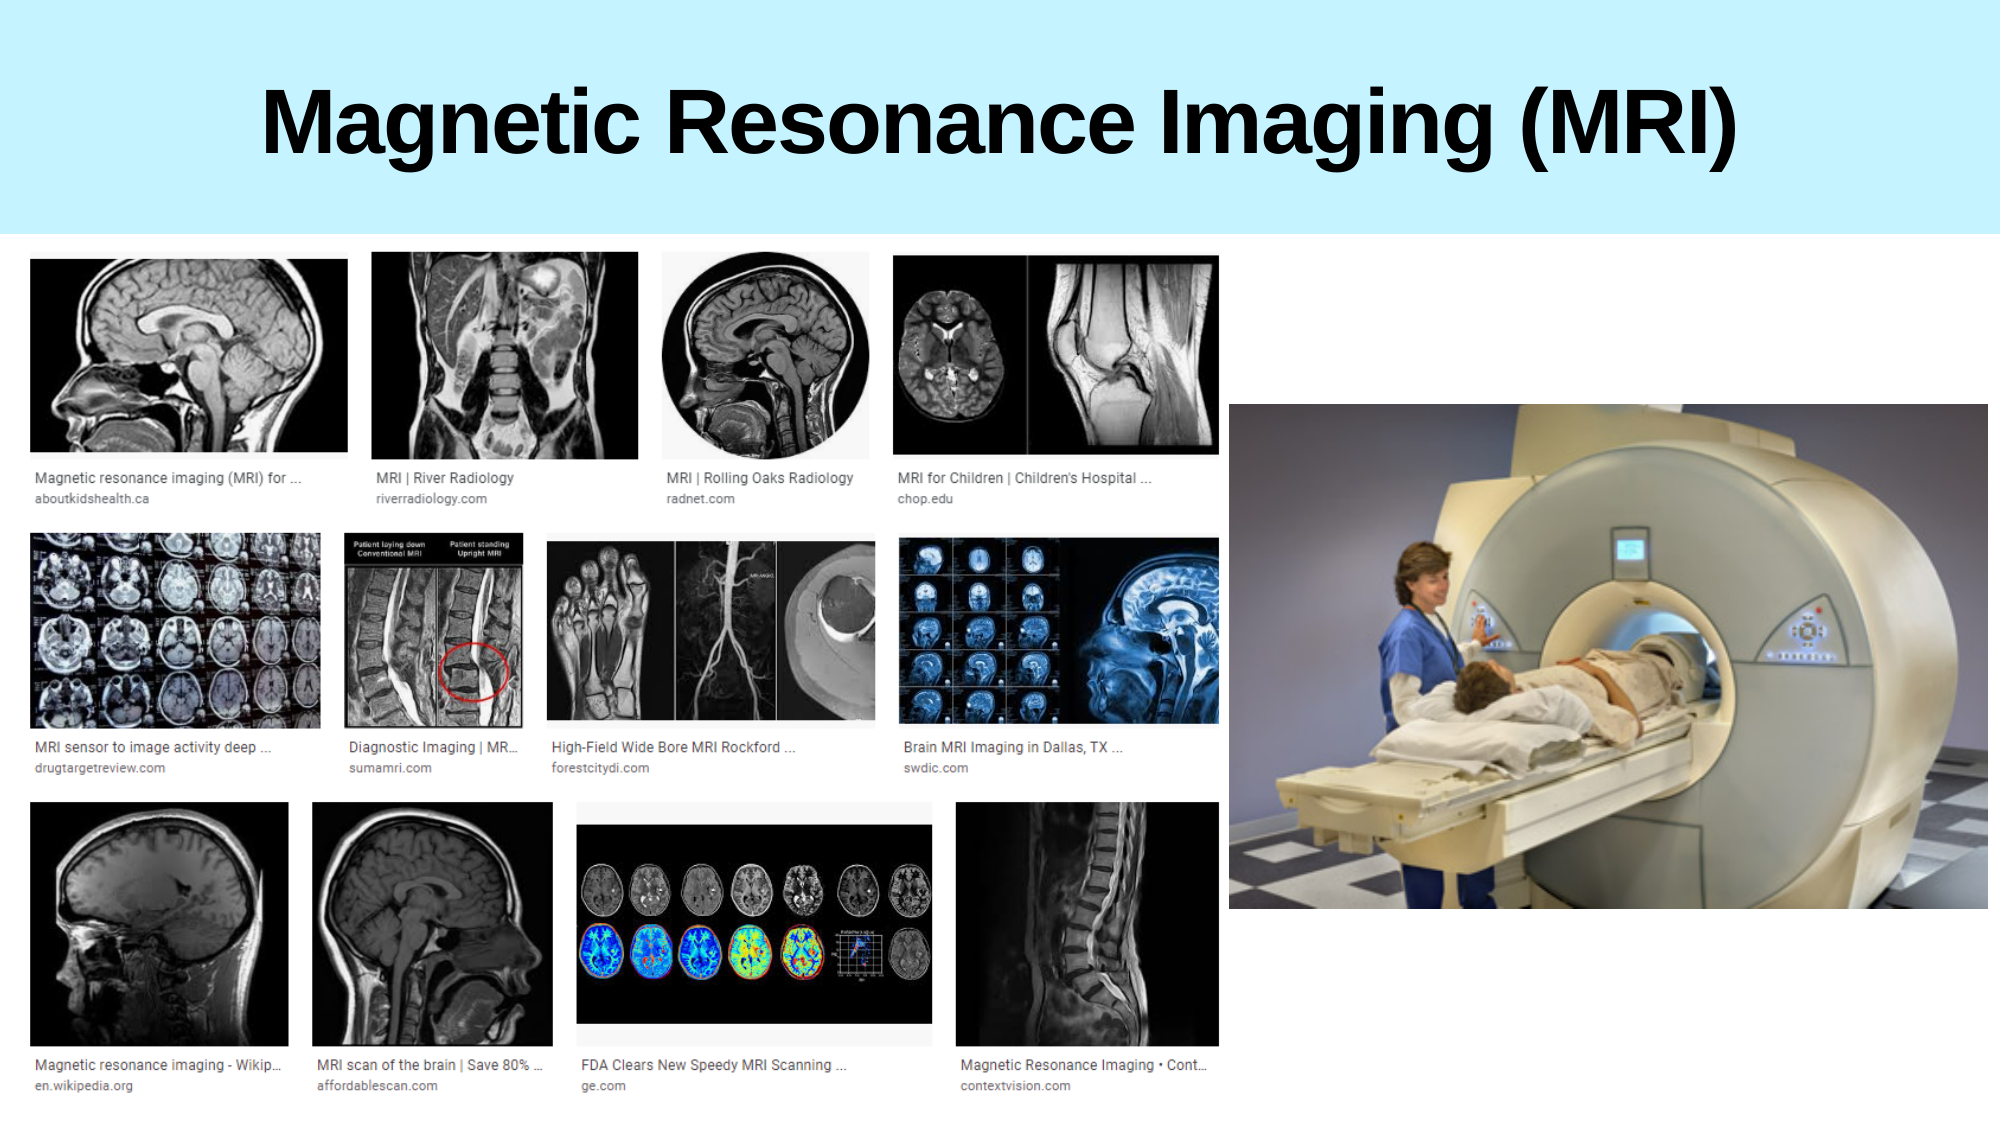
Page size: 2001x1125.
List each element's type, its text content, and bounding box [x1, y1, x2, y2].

title Magnetic Resonance Imaging (MRI) [0, 0, 2000, 234]
picture [16, 245, 1226, 1101]
picture [1228, 403, 1988, 909]
